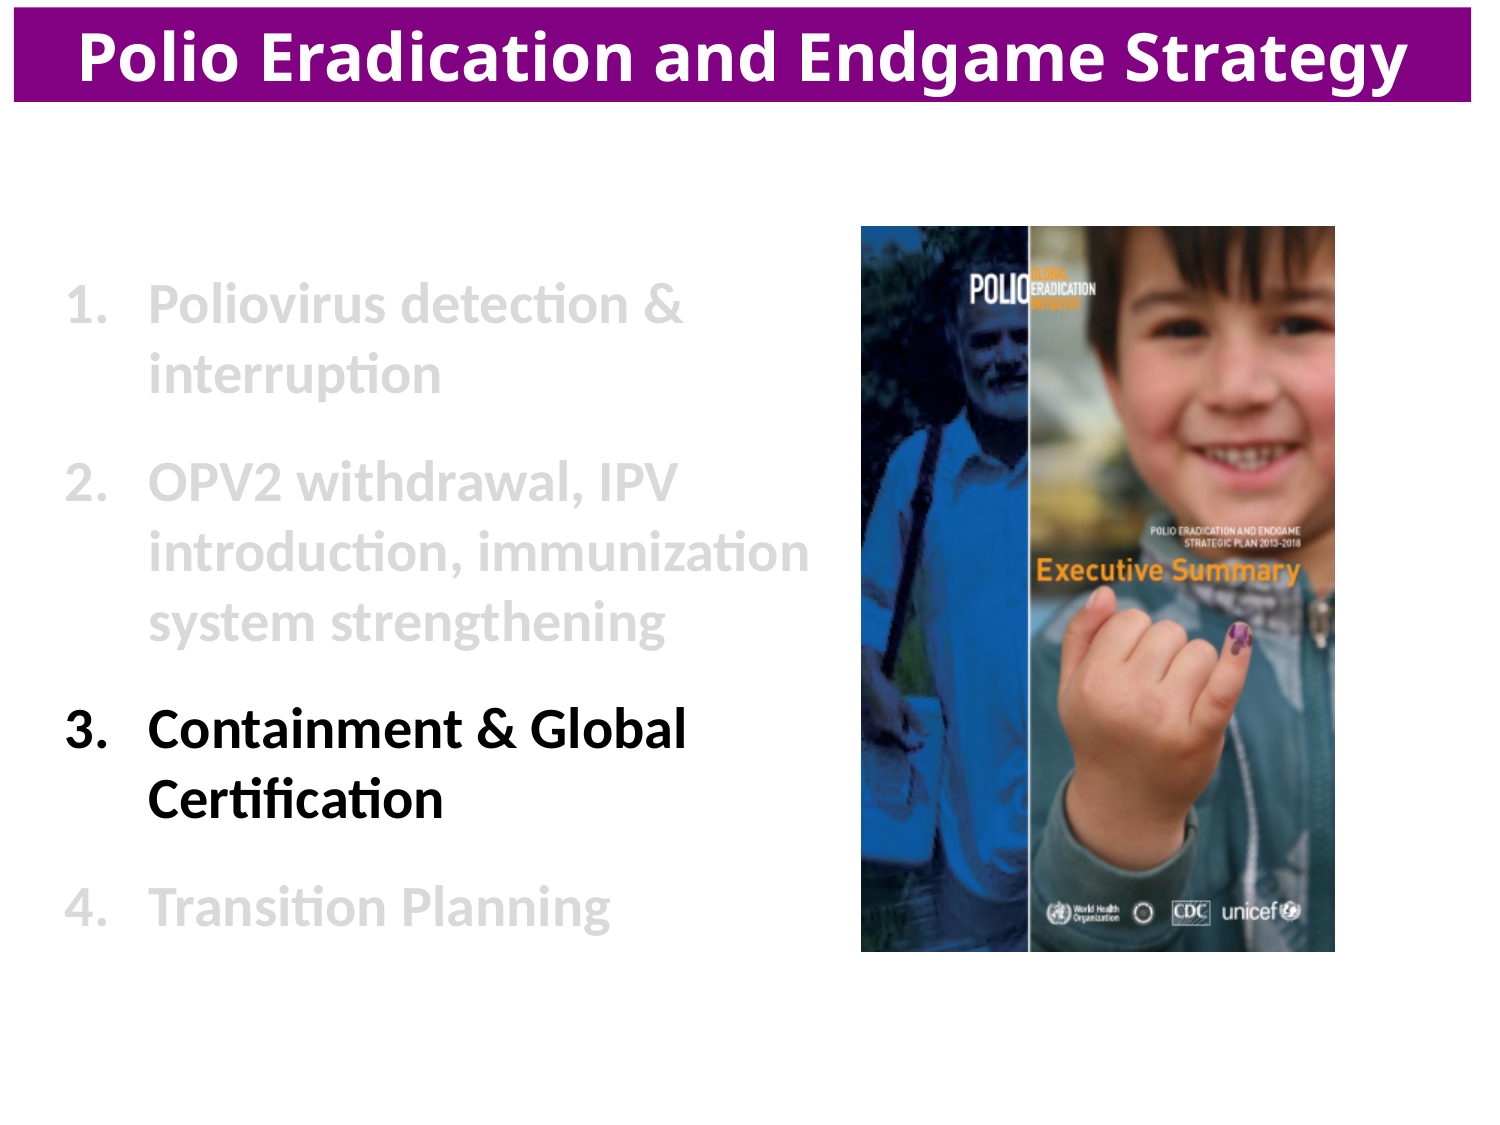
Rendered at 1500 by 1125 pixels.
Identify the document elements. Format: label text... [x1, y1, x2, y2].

picture [860, 225, 1335, 953]
text_box Polio Eradication and Endgame Strategy [13, 7, 1472, 102]
text_box Poliovirus detection & interruption OPV2 withdrawal, IPV introduction, immunization system strengthening Containment & Global Certification Transition Planning [0, 258, 855, 946]
